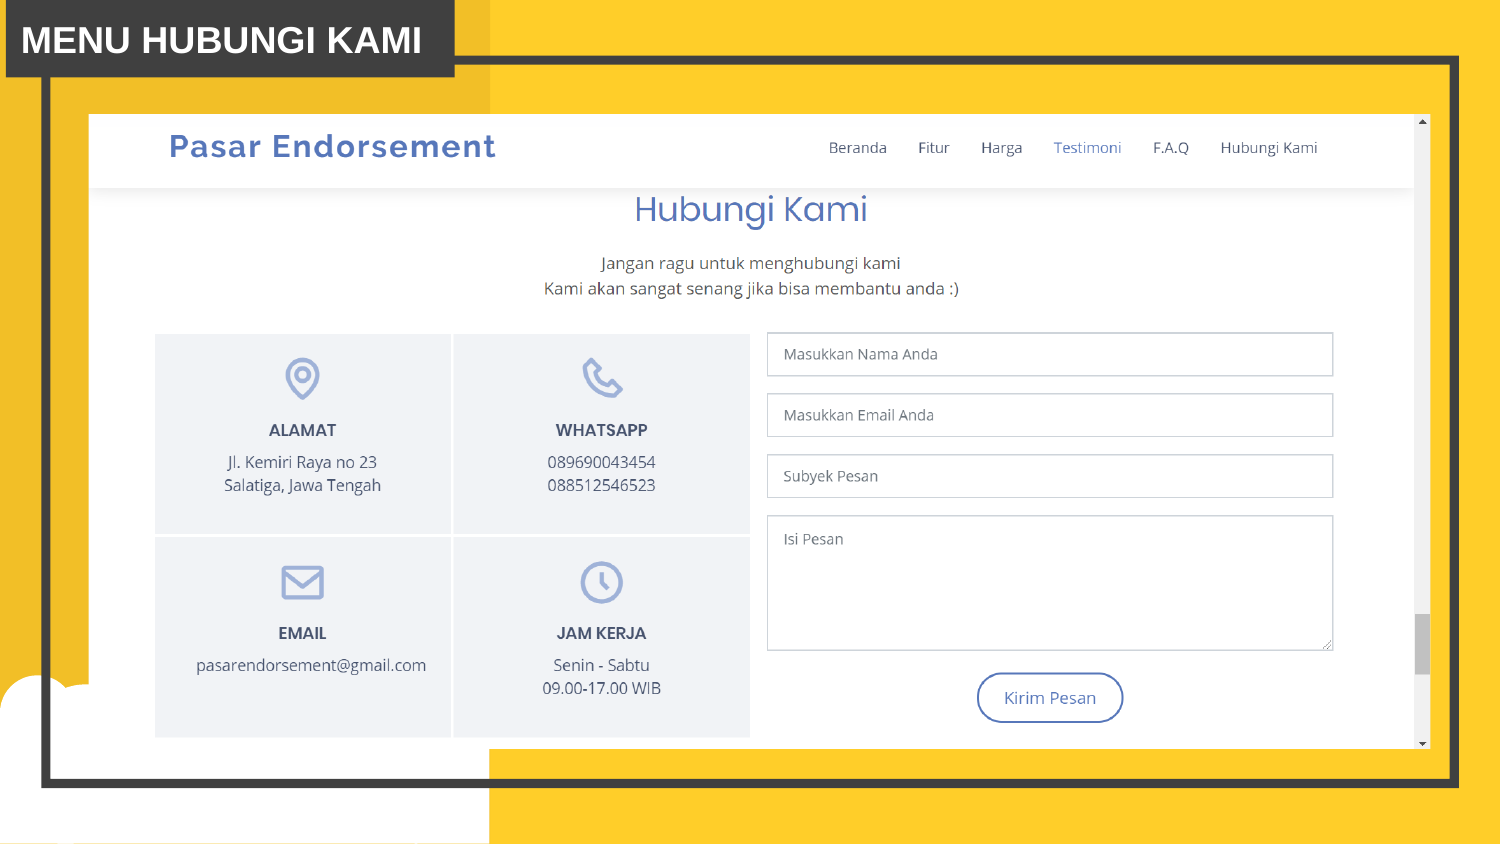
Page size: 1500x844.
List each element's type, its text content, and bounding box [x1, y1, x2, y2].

text_box MENU HUBUNGI KAMI [4, 0, 457, 80]
picture [88, 114, 1431, 750]
